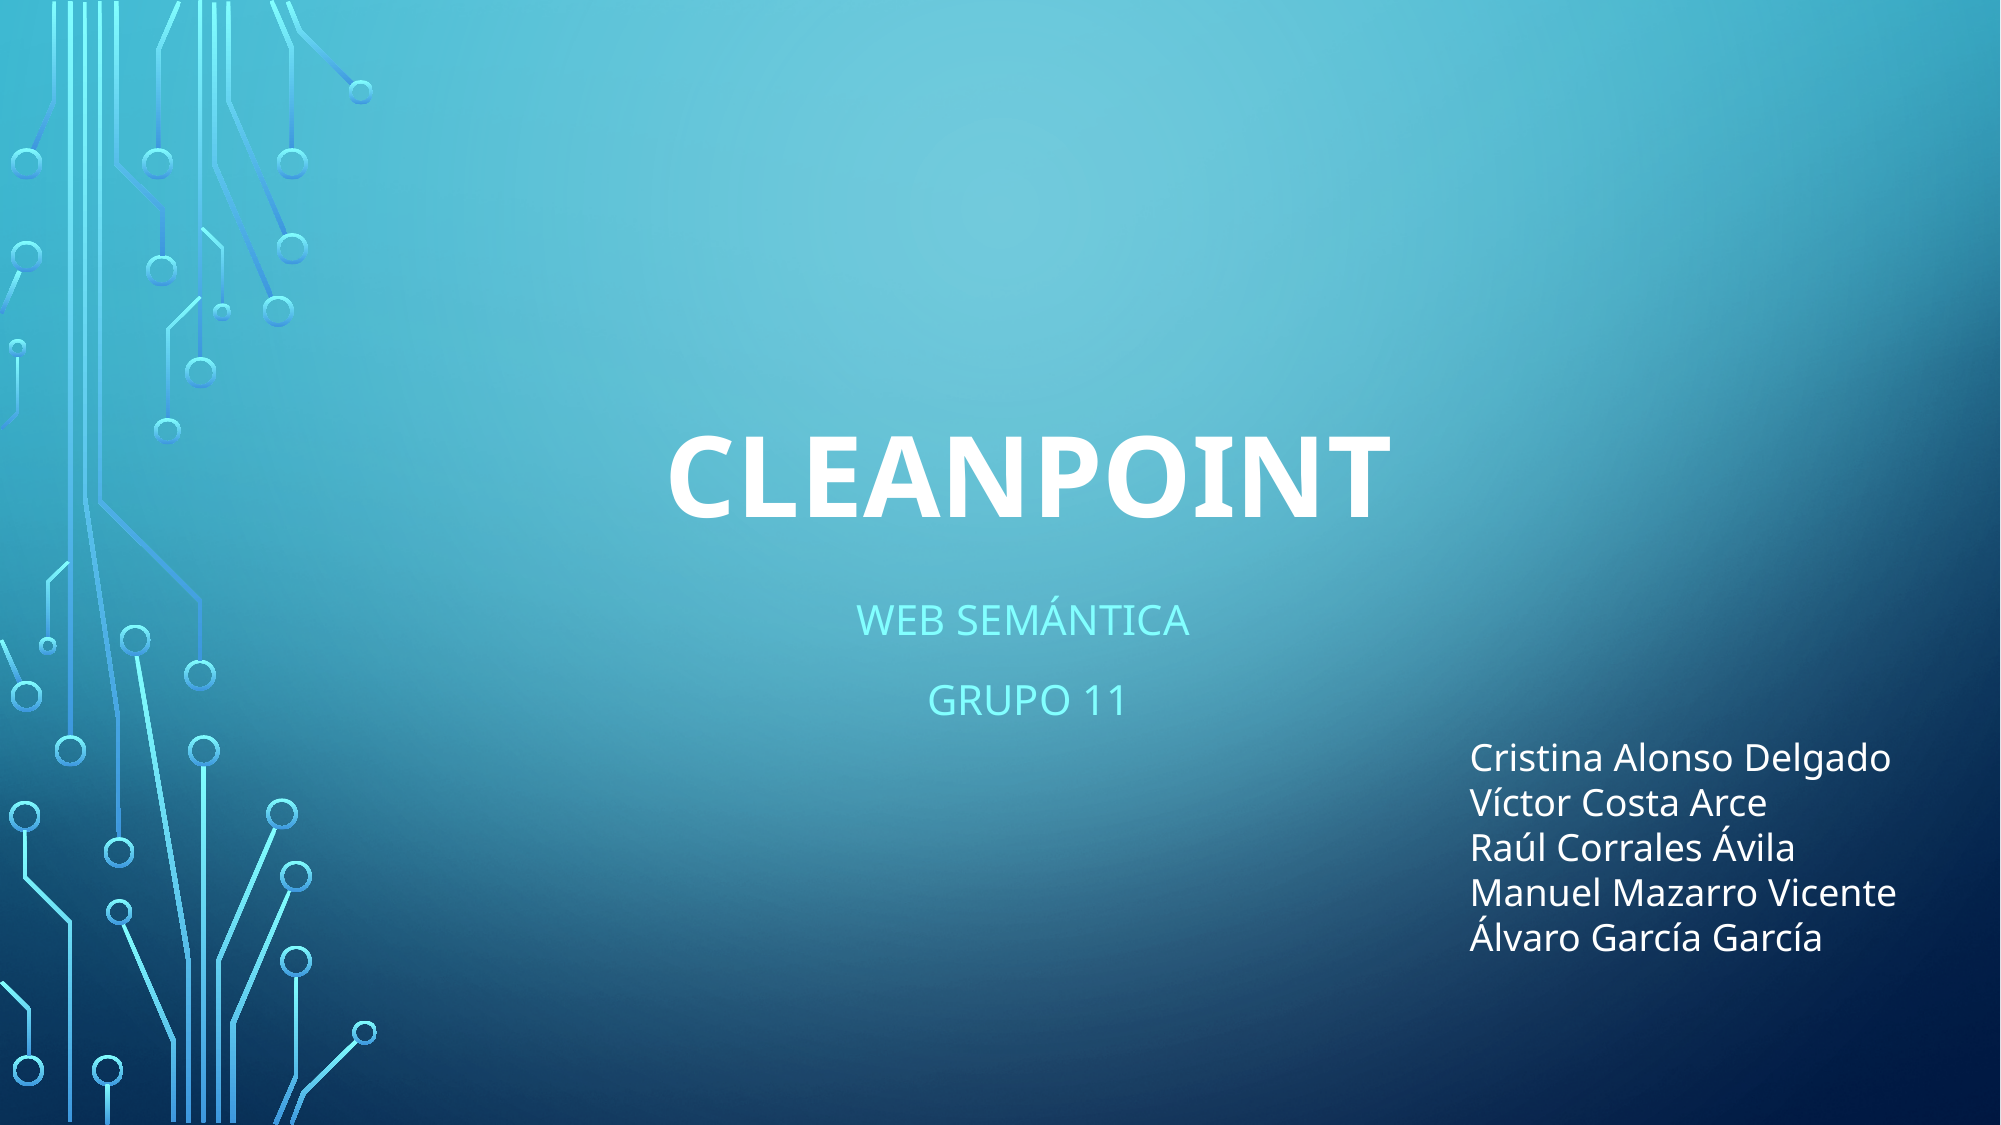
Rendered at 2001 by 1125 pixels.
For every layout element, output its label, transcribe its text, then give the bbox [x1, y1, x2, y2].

subtitle Web semántica Grupo 11 [307, 575, 1750, 848]
text_box Cristina Alonso Delgado Víctor Costa Arce Raúl Corrales Ávila Manuel Mazarro Vicente Álvaro García García [1454, 726, 1972, 966]
title CLEANPOINT [307, 157, 1750, 550]
